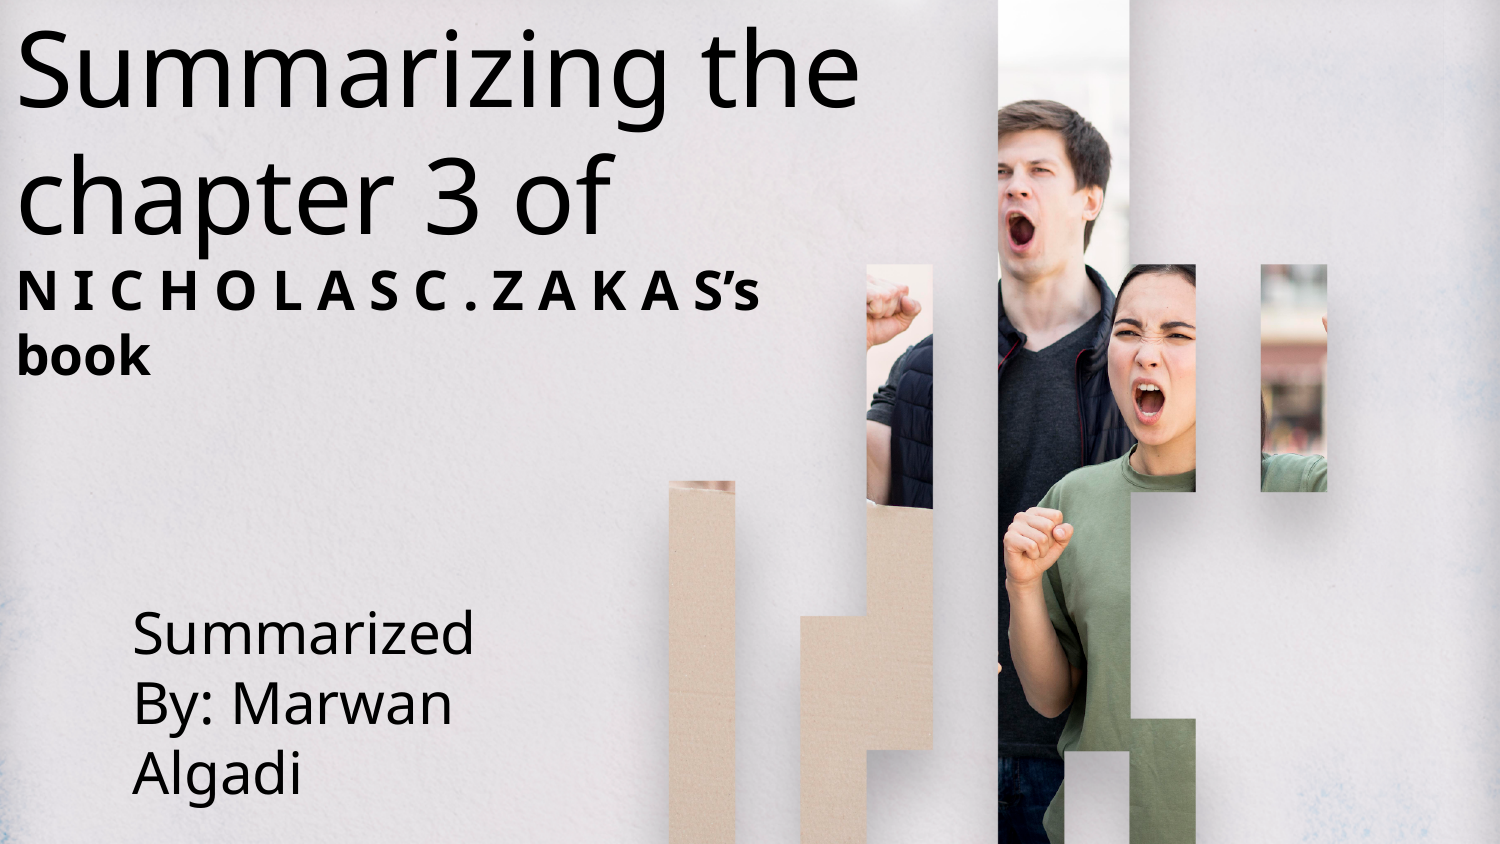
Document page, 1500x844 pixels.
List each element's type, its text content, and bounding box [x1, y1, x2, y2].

title Summarizing the chapter 3 of N I C H O L A S C . Z A K A S’s book [0, 0, 468, 403]
picture [0, 0, 1500, 844]
subtitle Summarized By: Marwan Algadi [116, 581, 465, 767]
